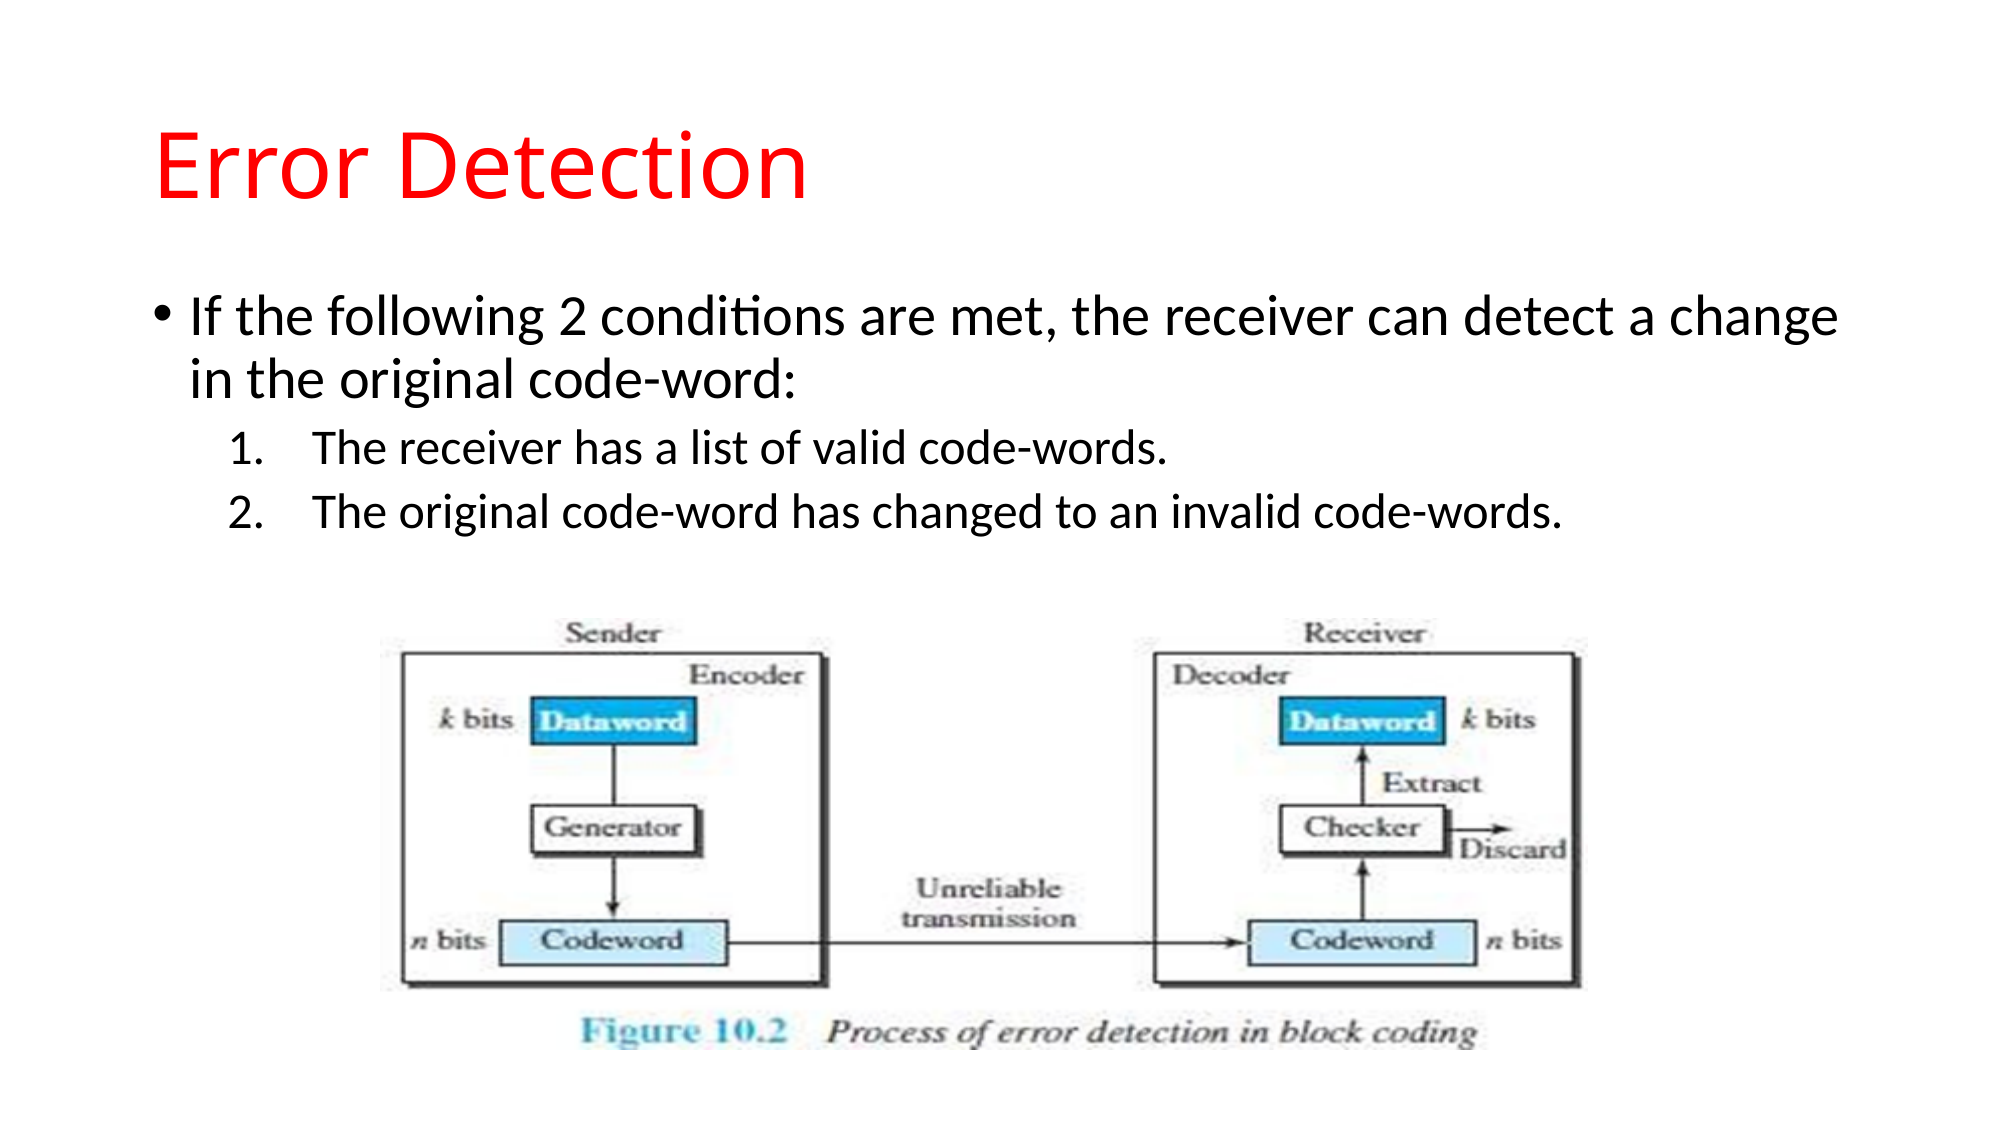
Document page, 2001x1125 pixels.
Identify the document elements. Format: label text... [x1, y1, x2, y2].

list If the following 2 conditions are met, the receiver can detect a change in the original code-word: The receiver has a list of valid code-words. The original code-word has changed to an invalid code-words. [137, 277, 1863, 992]
title Error Detection [137, 59, 1863, 277]
picture [380, 618, 1588, 1050]
